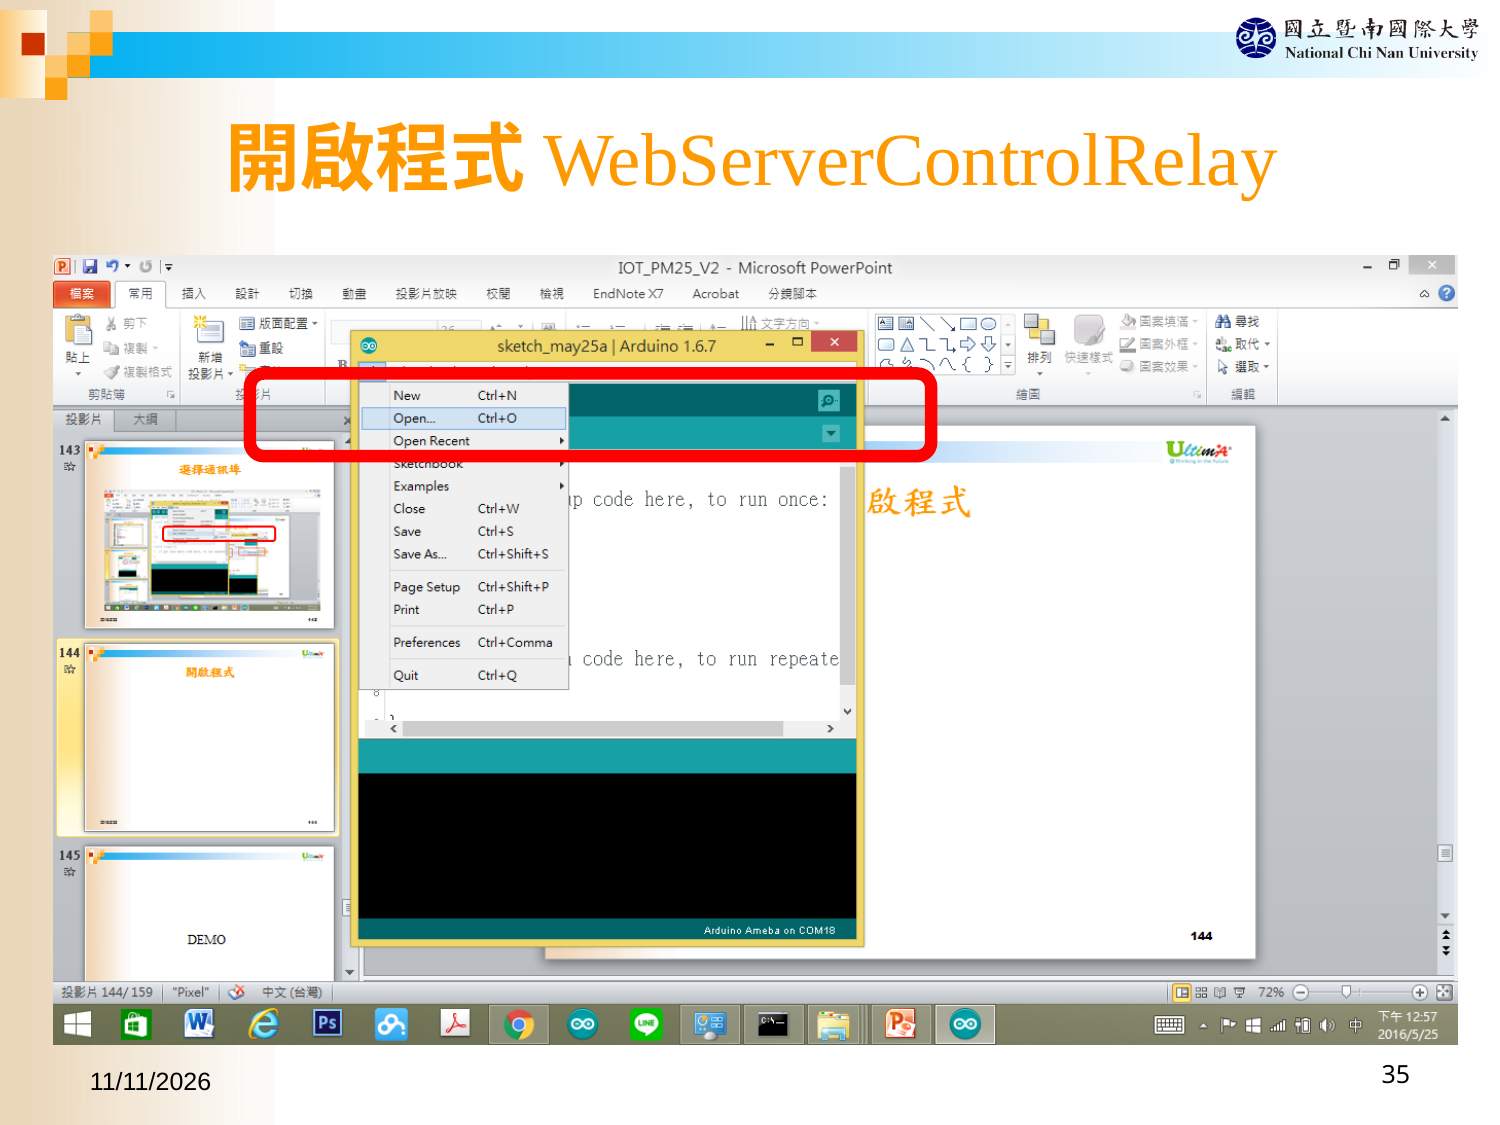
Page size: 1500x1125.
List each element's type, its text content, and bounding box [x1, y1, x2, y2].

picture [1234, 10, 1485, 67]
picture [52, 255, 1458, 1045]
text_box 2017/9/30 [75, 1053, 425, 1103]
text_box 35 [1074, 1053, 1425, 1100]
title 開啟程式WebServerControlRelay [76, 42, 1427, 253]
